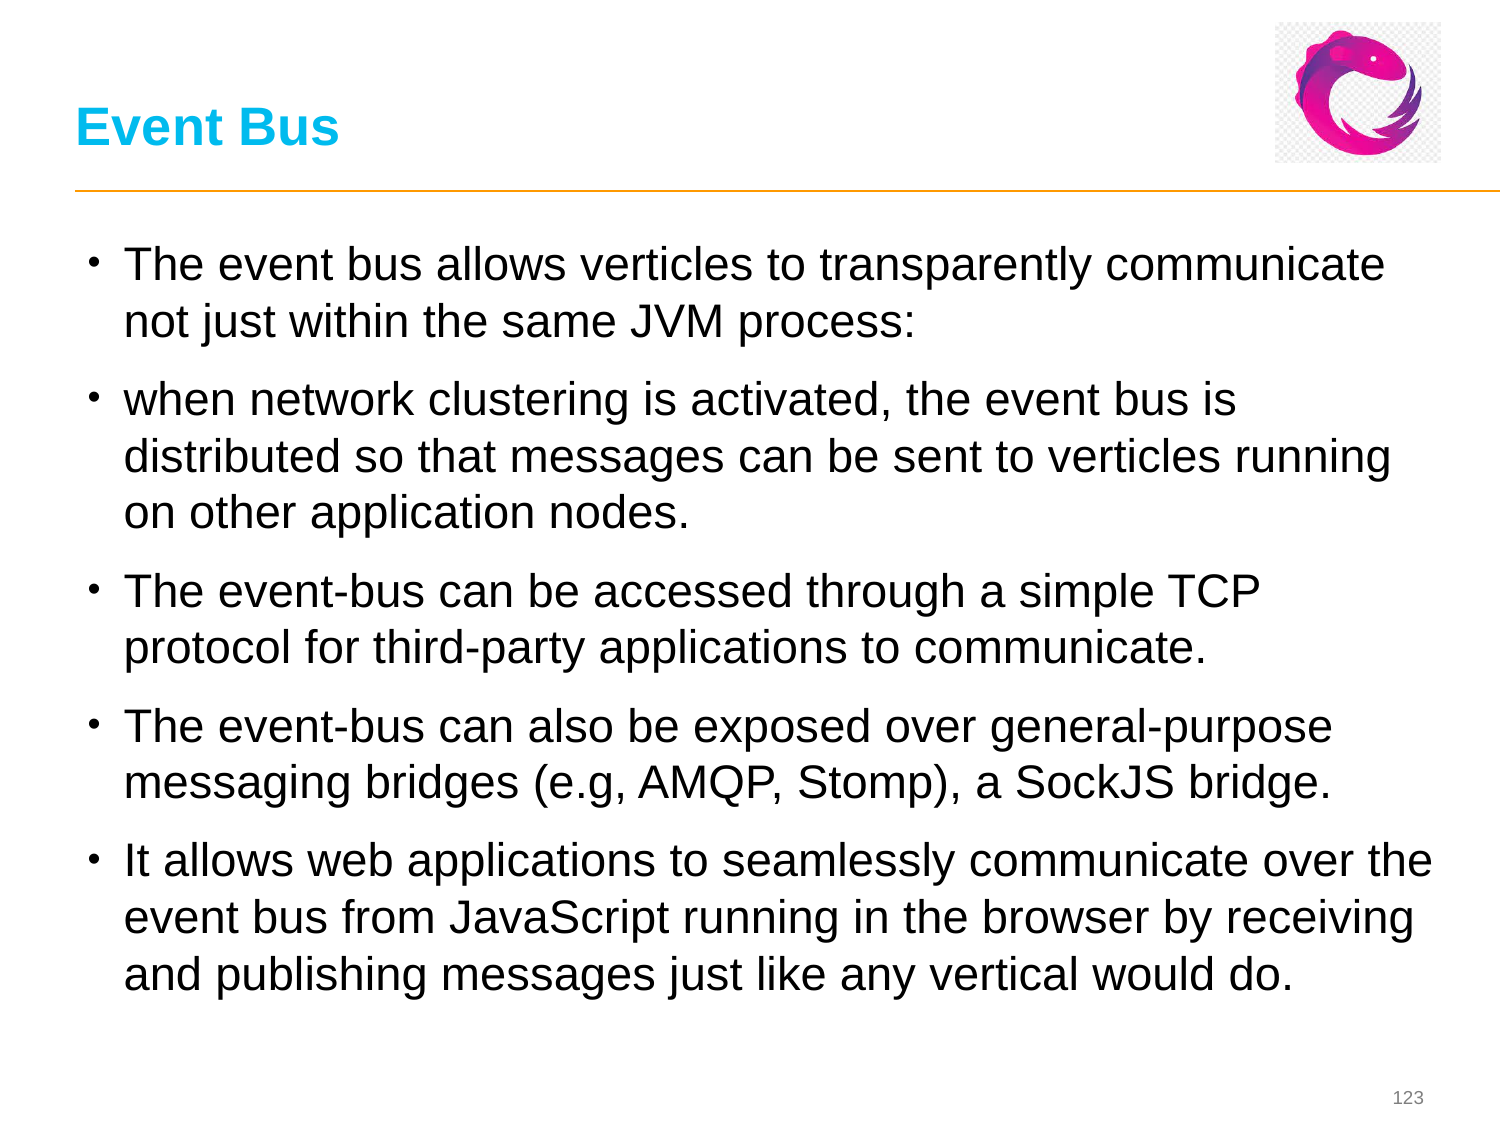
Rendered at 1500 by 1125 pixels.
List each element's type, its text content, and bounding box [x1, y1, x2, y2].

title Event Bus [75, 27, 1422, 157]
picture [1275, 22, 1441, 163]
list The event bus allows verticles to transparently communicate not just within the same JVM process: when network clustering is activated, the event bus is distributed so that messages can be sent to verticles running on other application nodes. The event-bus can be accessed through a simple TCP protocol for third-party applications to communicate. The event-bus can also be exposed over general-purpose messaging bridges (e.g, AMQP, Stomp), a SockJS bridge. It allows web applications to seamlessly communicate over the event bus from JavaScript running in the browser by receiving and publishing messages just like any vertical would do. [87, 233, 1438, 1063]
